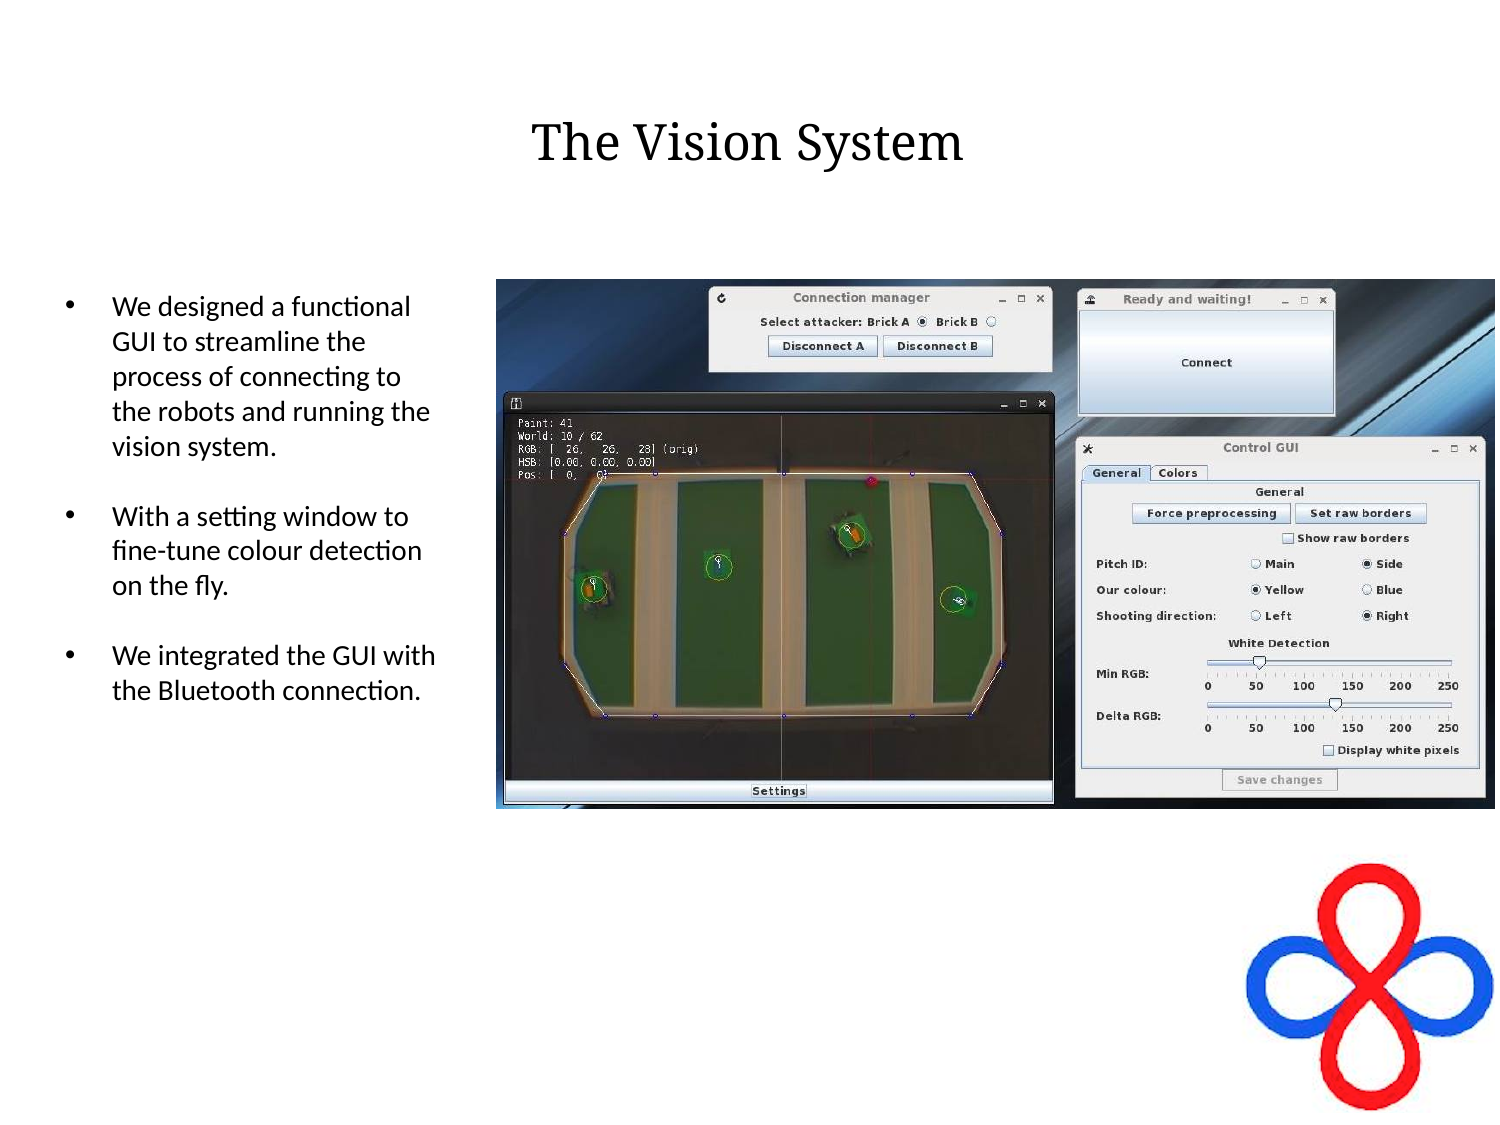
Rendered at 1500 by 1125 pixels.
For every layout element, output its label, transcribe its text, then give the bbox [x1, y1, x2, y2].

picture [1236, 852, 1495, 1113]
text_box We designed a functional GUI to streamline the process of connecting to the robots and running the vision system. With a setting window to fine-tune colour detection on the fly. We integrated the GUI with the Bluetooth connection. [50, 279, 457, 749]
text_box The Vision System [256, 102, 1241, 178]
picture [496, 279, 1495, 810]
